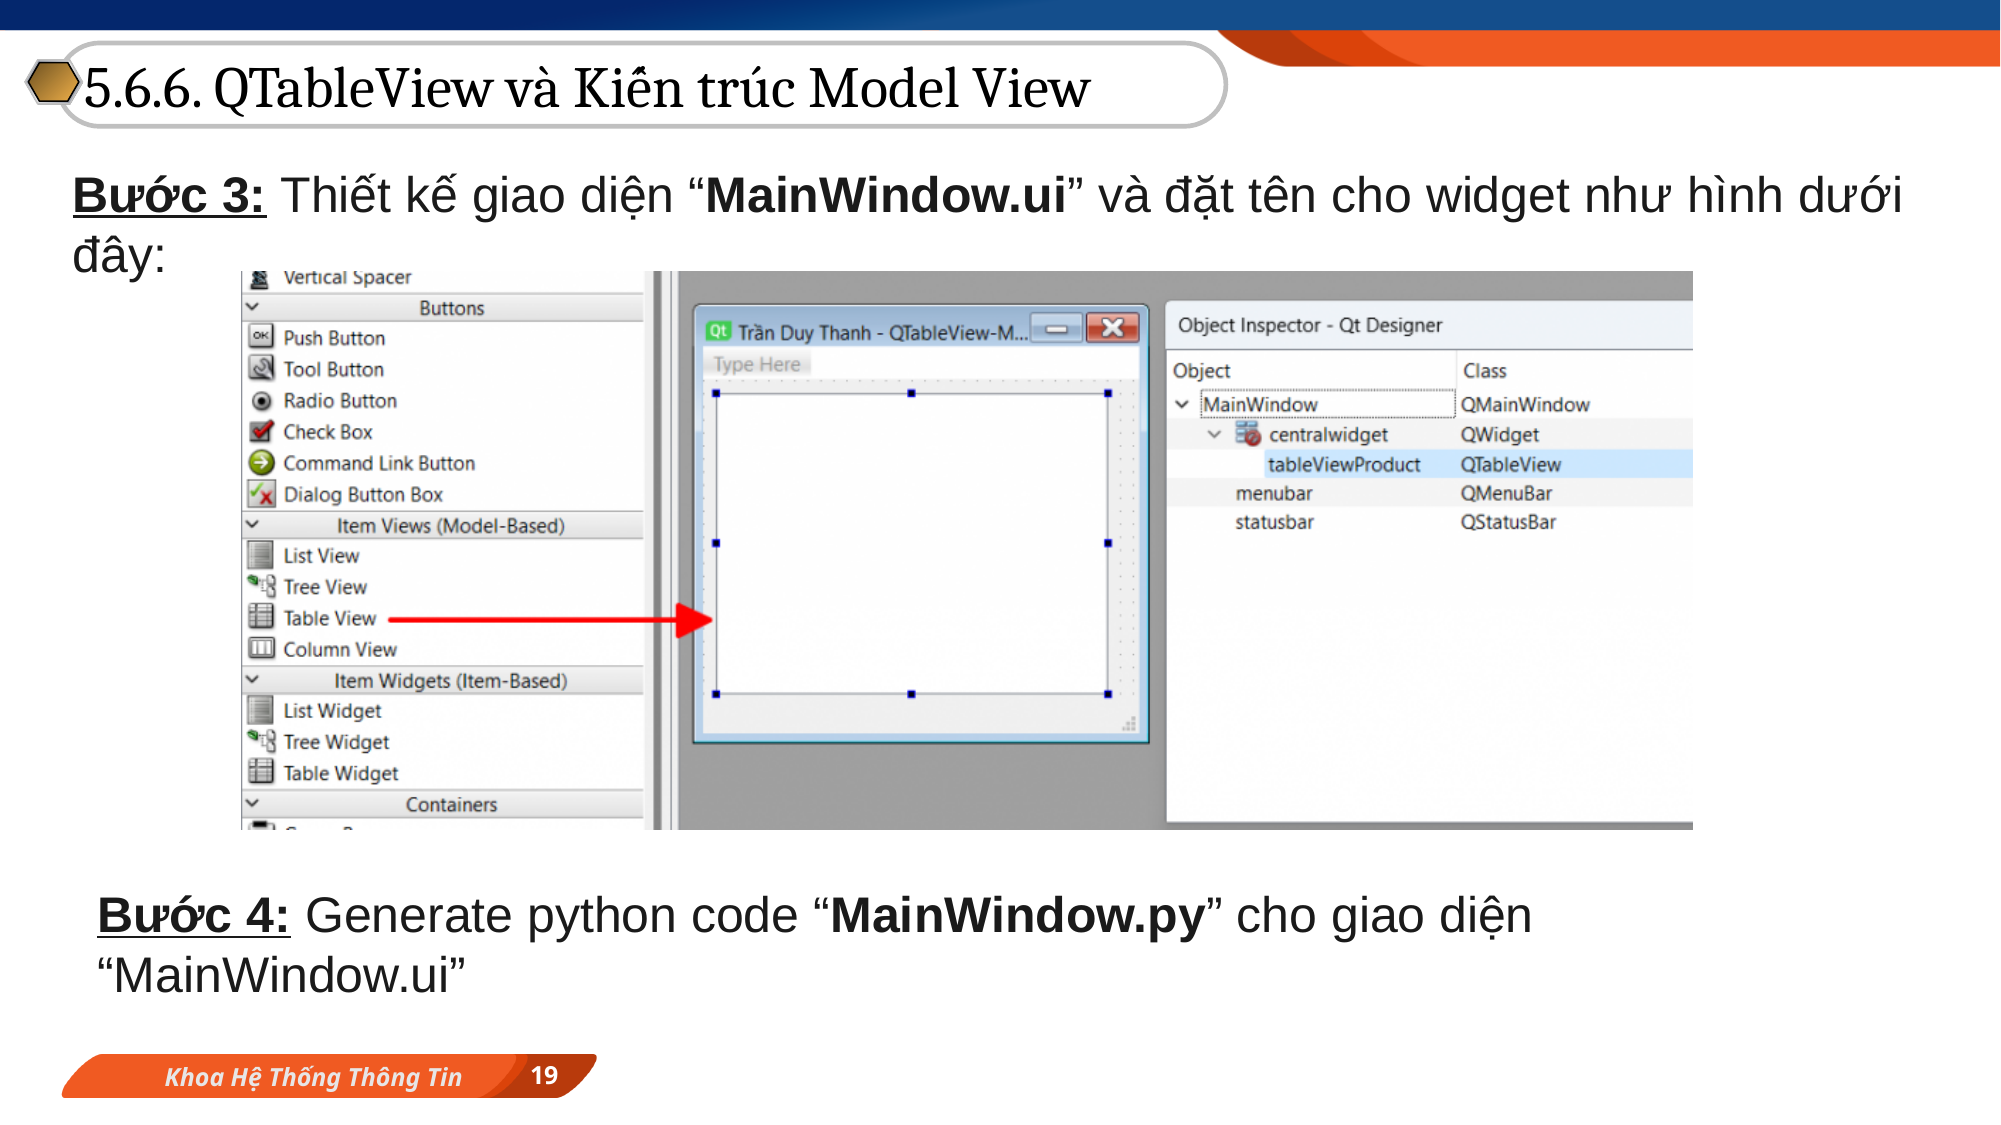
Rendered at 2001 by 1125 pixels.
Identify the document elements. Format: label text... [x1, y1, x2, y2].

text_box Bước 4: Generate python code “MainWindow.py” cho giao diện “MainWindow.ui” [82, 875, 1898, 1011]
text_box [24, 42, 1227, 127]
picture [241, 270, 1693, 830]
footer Khoa Hệ Thống Thông Tin [119, 1054, 508, 1098]
text_box Bước 3: Thiết kế giao diện “MainWindow.ui” và đặt tên cho widget như hình dưới đây: [57, 154, 1922, 290]
slide_number 19 [508, 1046, 574, 1106]
picture [0, 0, 2001, 71]
picture [34, 1017, 624, 1125]
